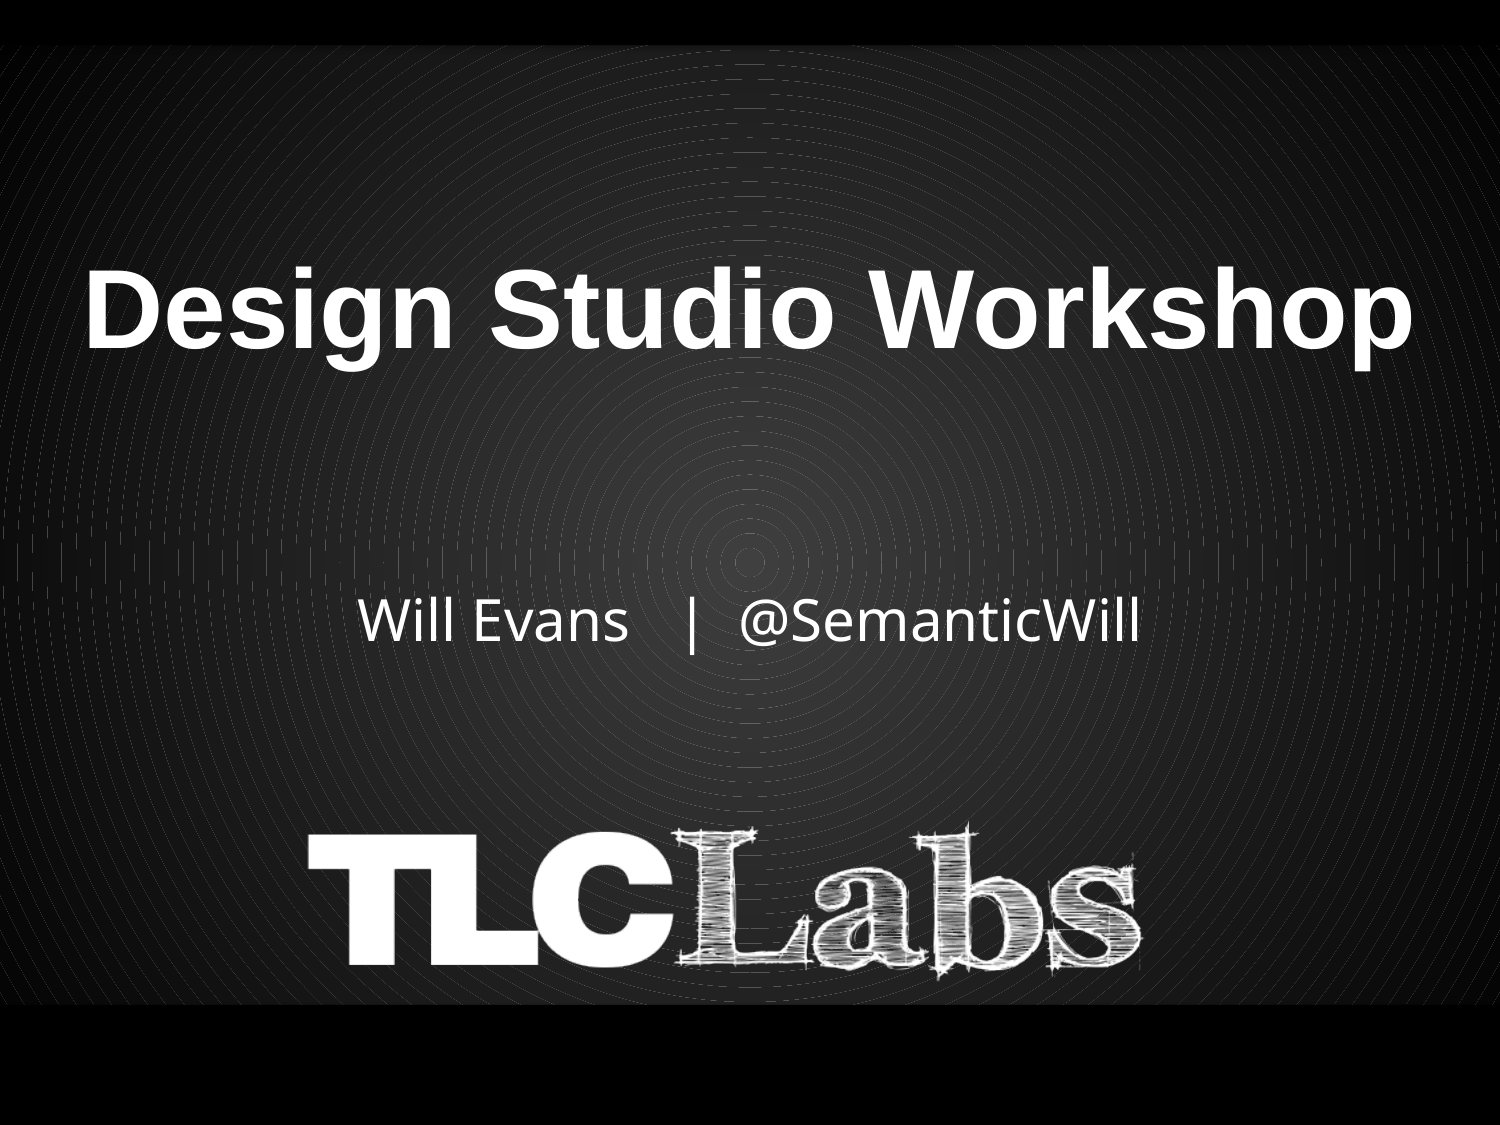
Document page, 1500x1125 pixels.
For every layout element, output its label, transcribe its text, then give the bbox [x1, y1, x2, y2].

text_box Will Evans | @SemanticWill [0, 575, 1500, 661]
picture [257, 793, 1243, 1004]
title Design Studio Workshop [0, 116, 1500, 491]
